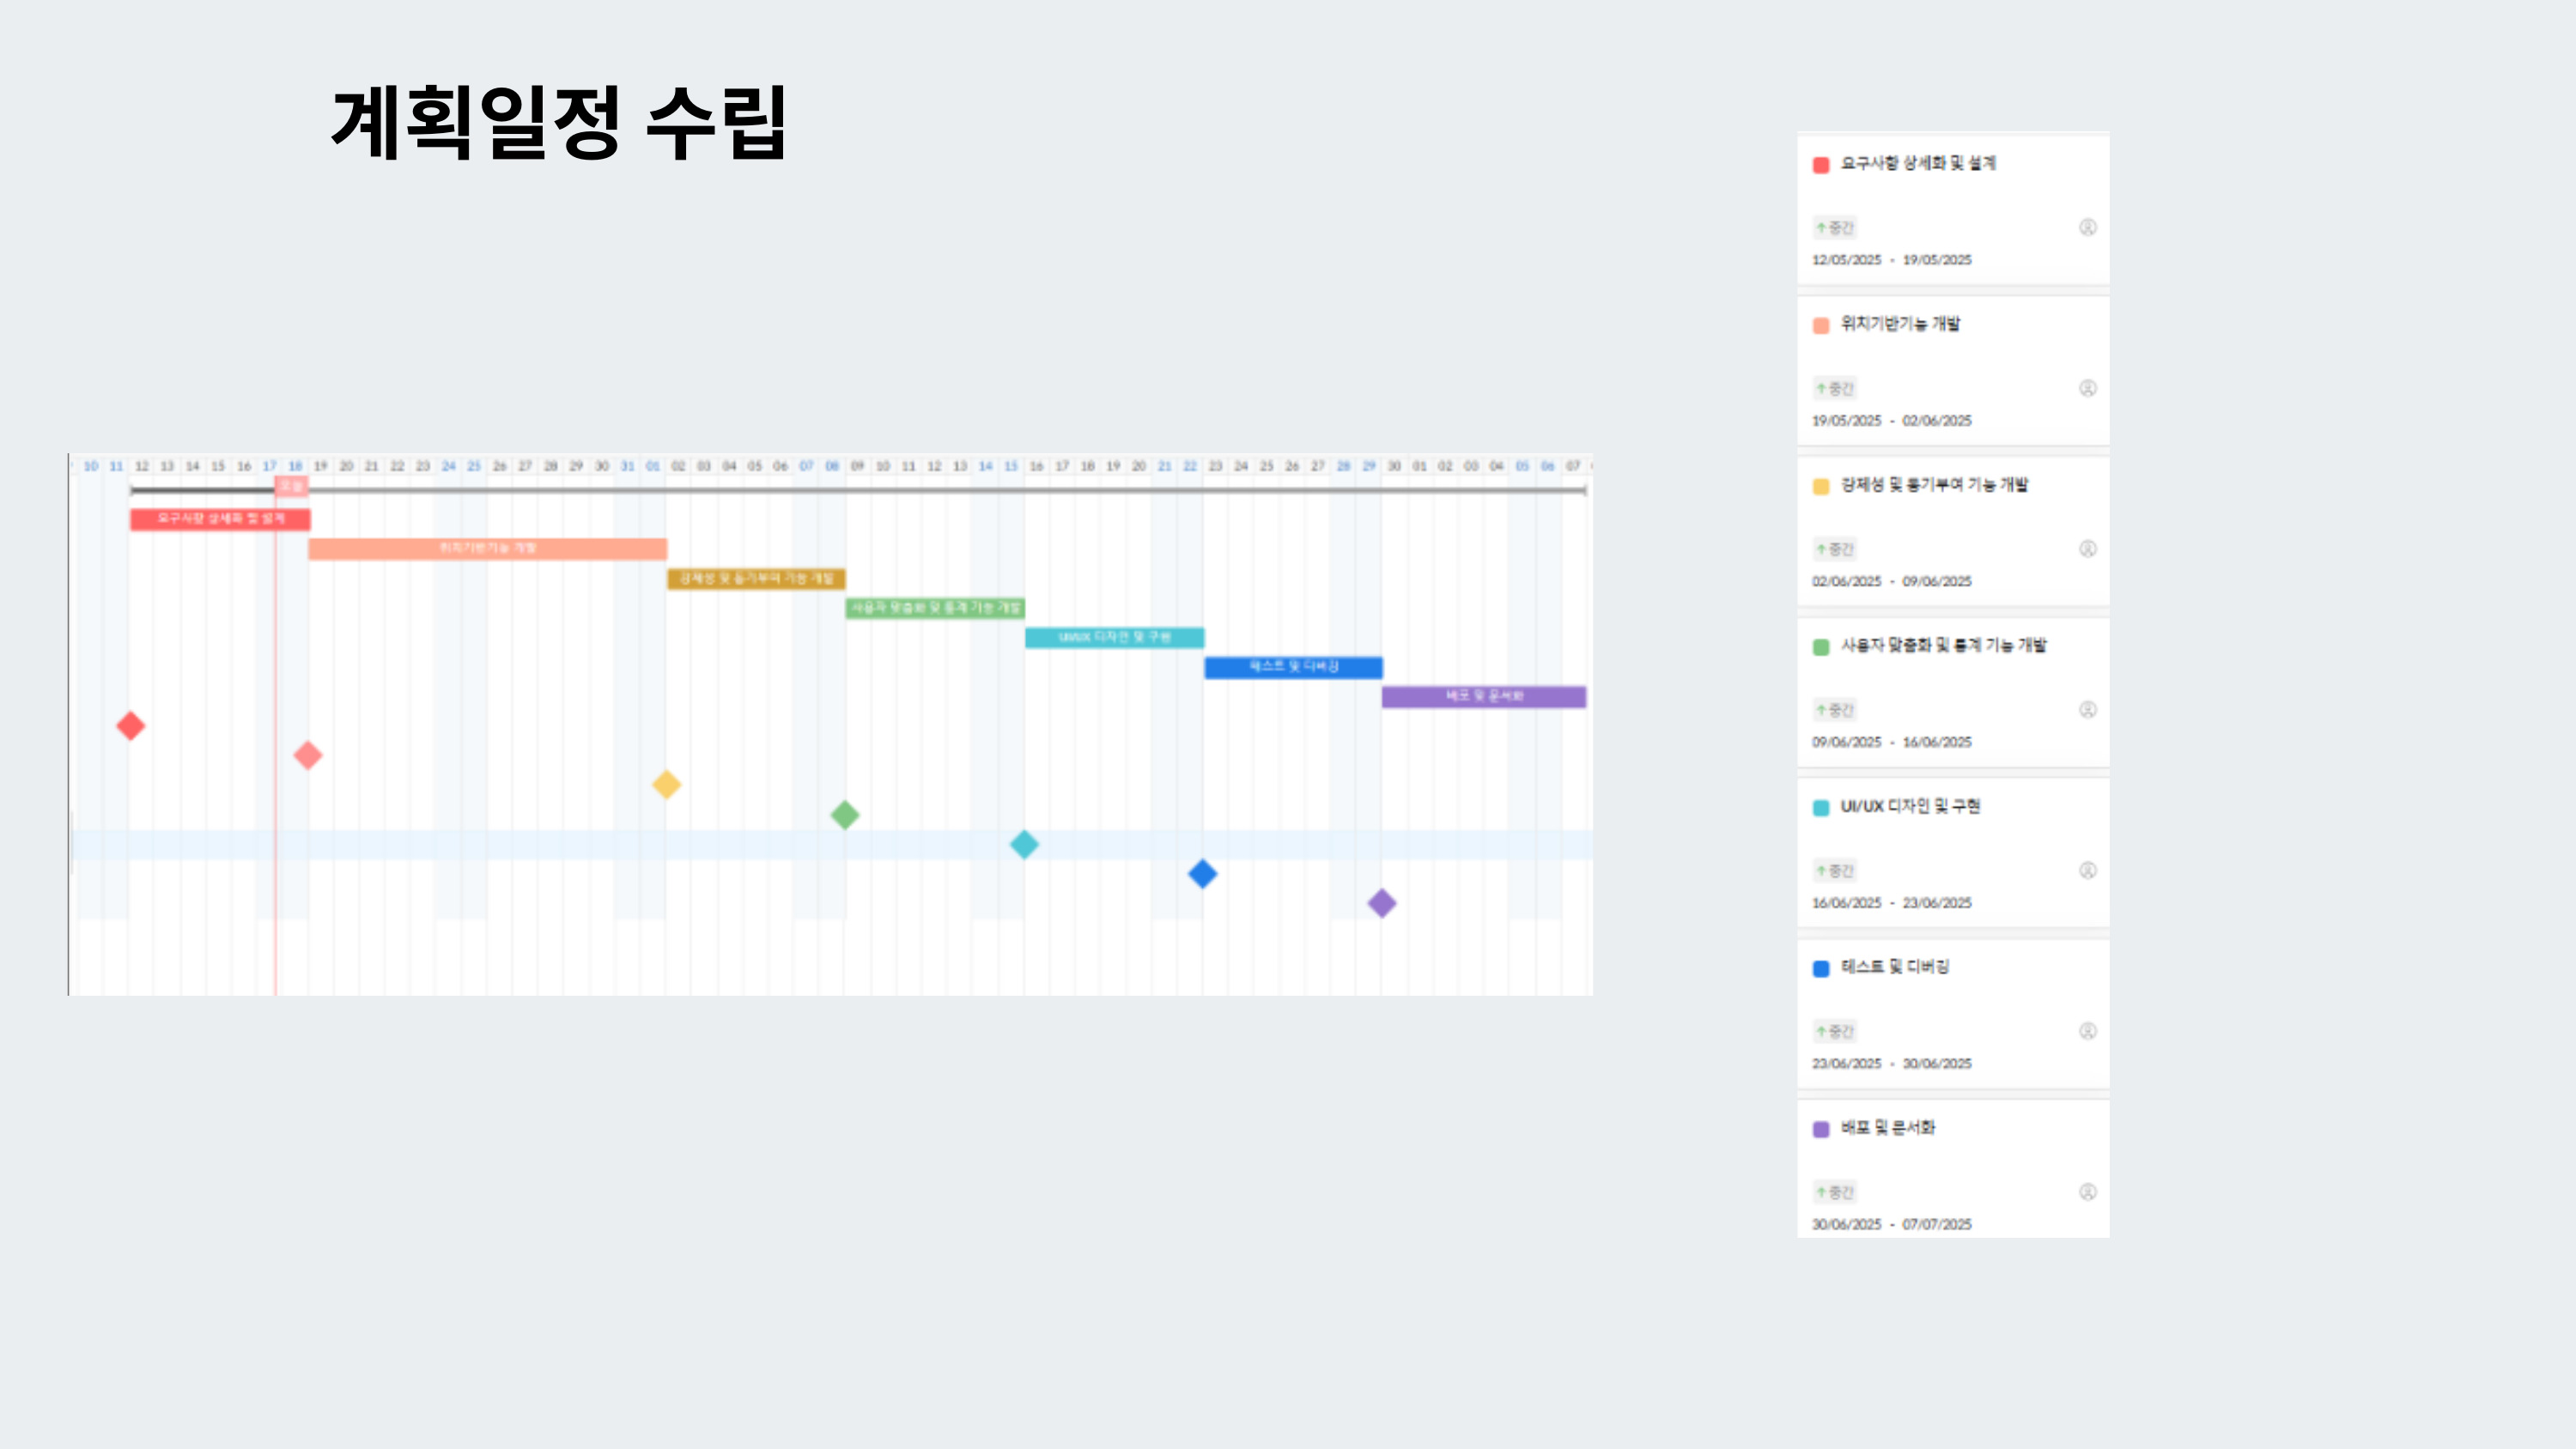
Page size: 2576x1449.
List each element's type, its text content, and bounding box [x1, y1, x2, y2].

text_box [1797, 131, 2111, 1238]
text_box 계획일정 수립 [329, 57, 793, 170]
text_box [67, 453, 1594, 996]
